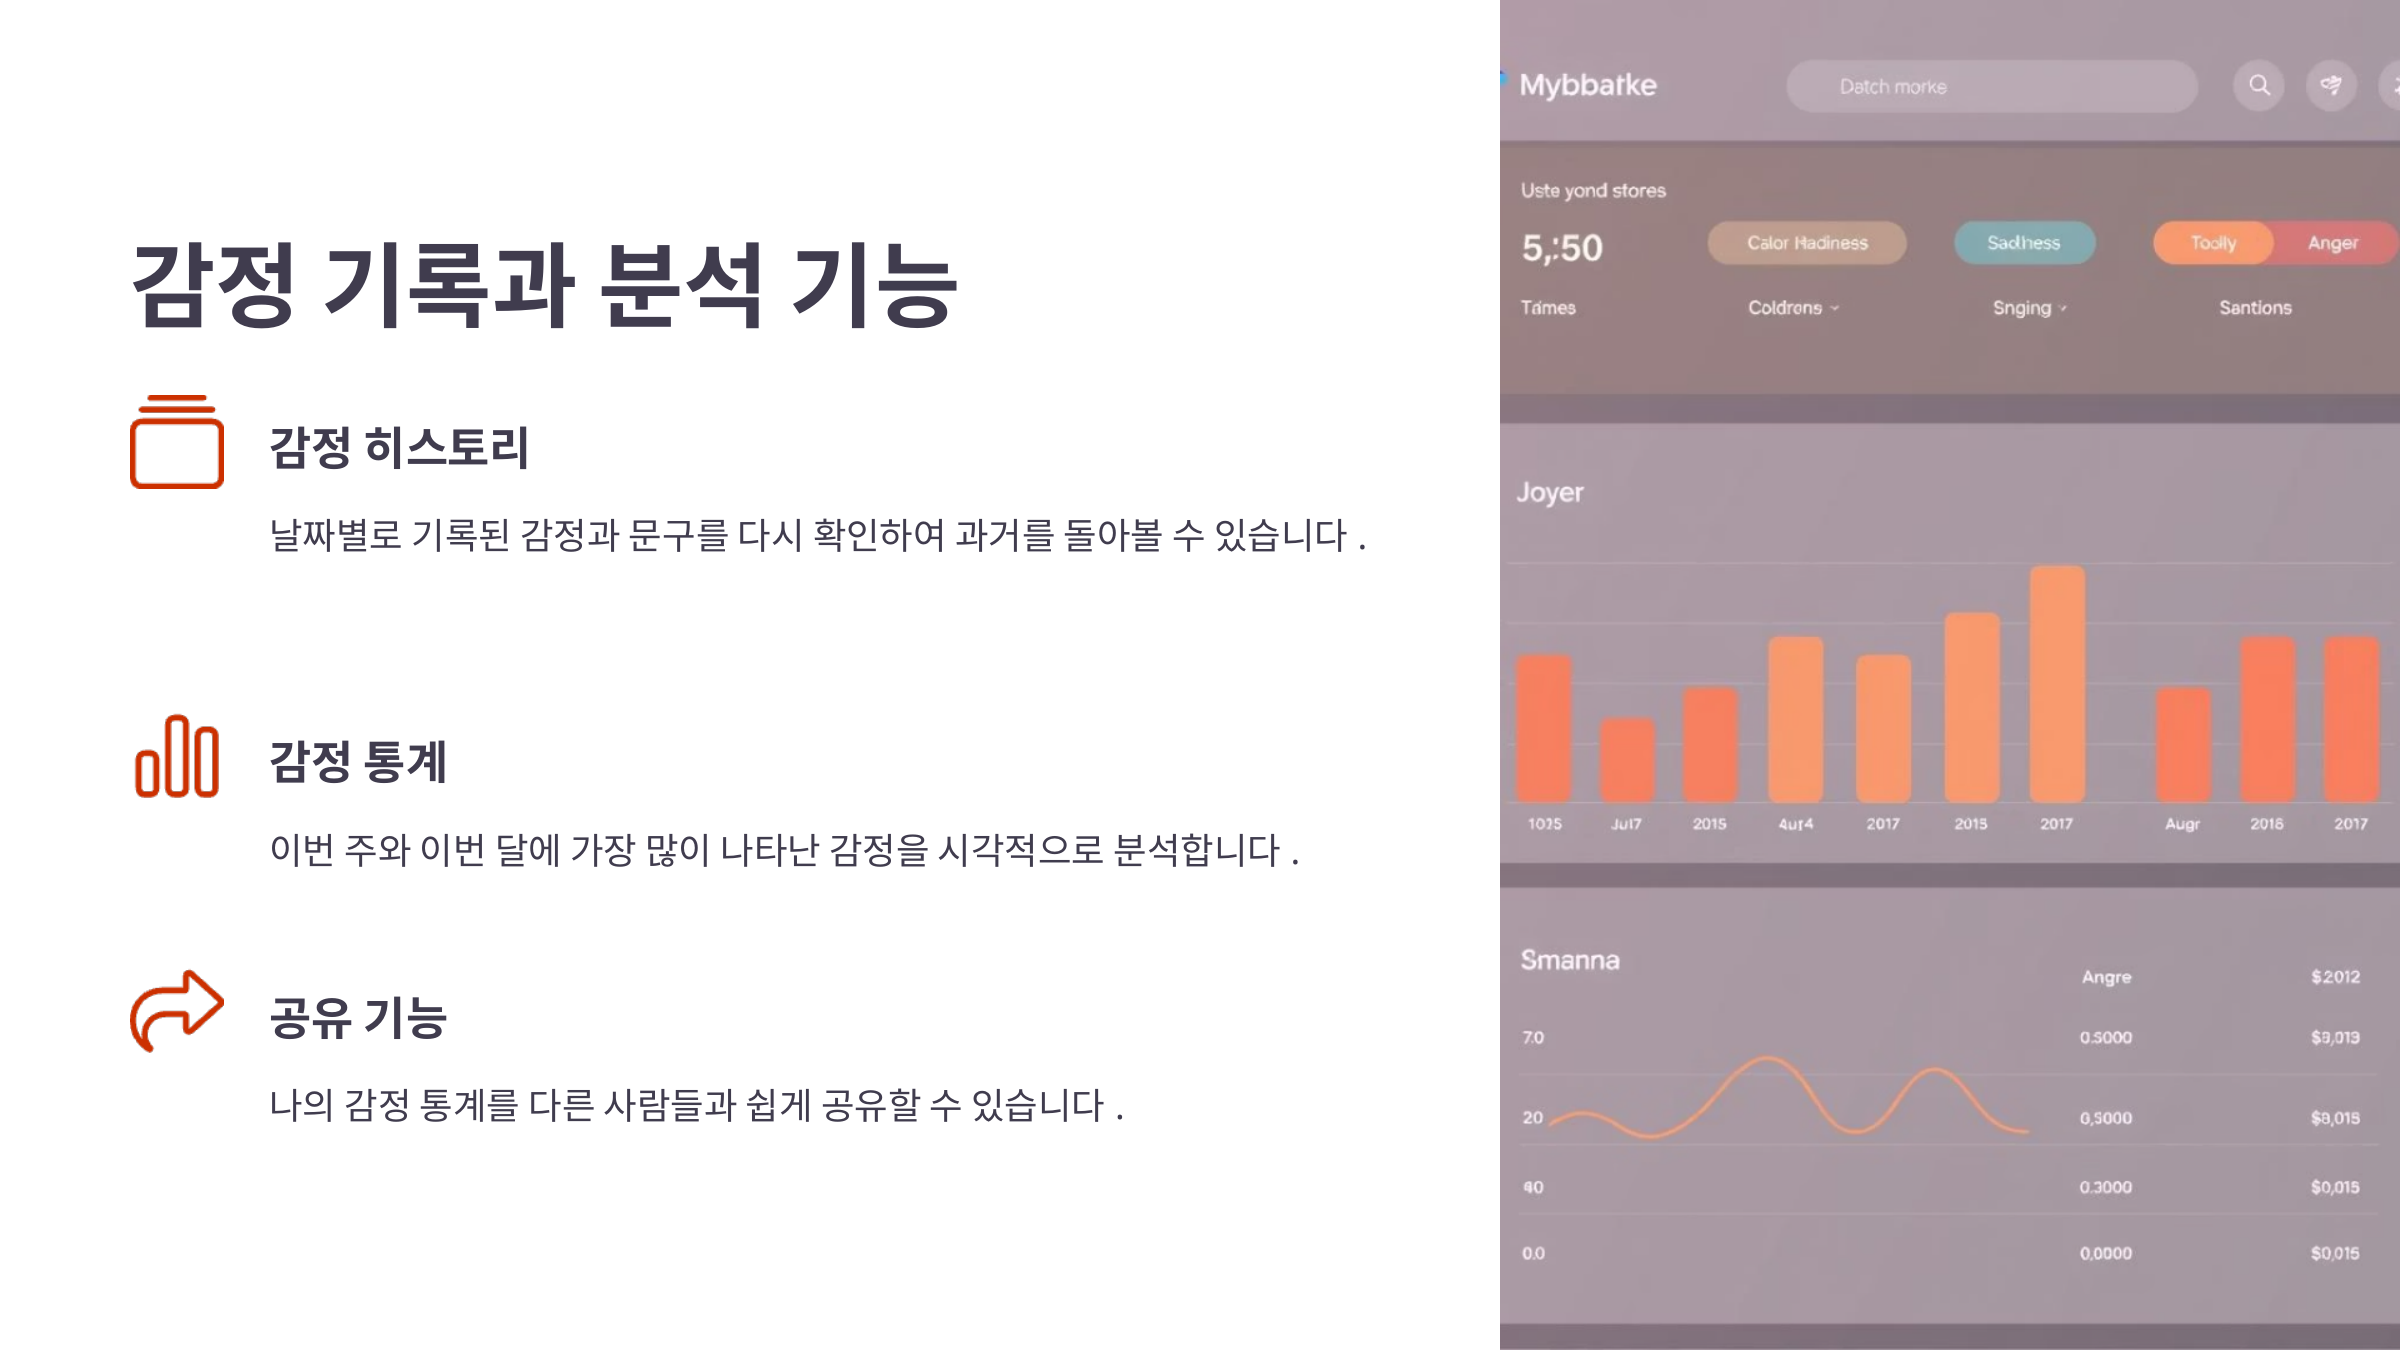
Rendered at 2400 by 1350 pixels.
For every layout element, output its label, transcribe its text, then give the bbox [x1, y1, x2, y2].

text_box 날짜별로 기록된 감정과 문구를 다시 확인하여 과거를 돌아볼 수 있습니다. [269, 497, 1370, 617]
picture [130, 395, 224, 489]
picture [130, 709, 224, 803]
text_box 감정 기록과 분석 기능 [130, 223, 1061, 340]
text_box 감정 히스토리 [269, 417, 735, 476]
picture [1499, 0, 2400, 1350]
text_box 이번 주와 이번 달에 가장 많이 나타난 감정을 시각적으로 분석합니다. [269, 812, 1370, 872]
text_box 감정 통계 [269, 731, 735, 790]
text_box 나의 감정 통계를 다른 사람들과 쉽게 공유할 수 있습니다. [269, 1067, 1370, 1127]
picture [130, 964, 224, 1058]
text_box 공유 기능 [269, 986, 735, 1045]
